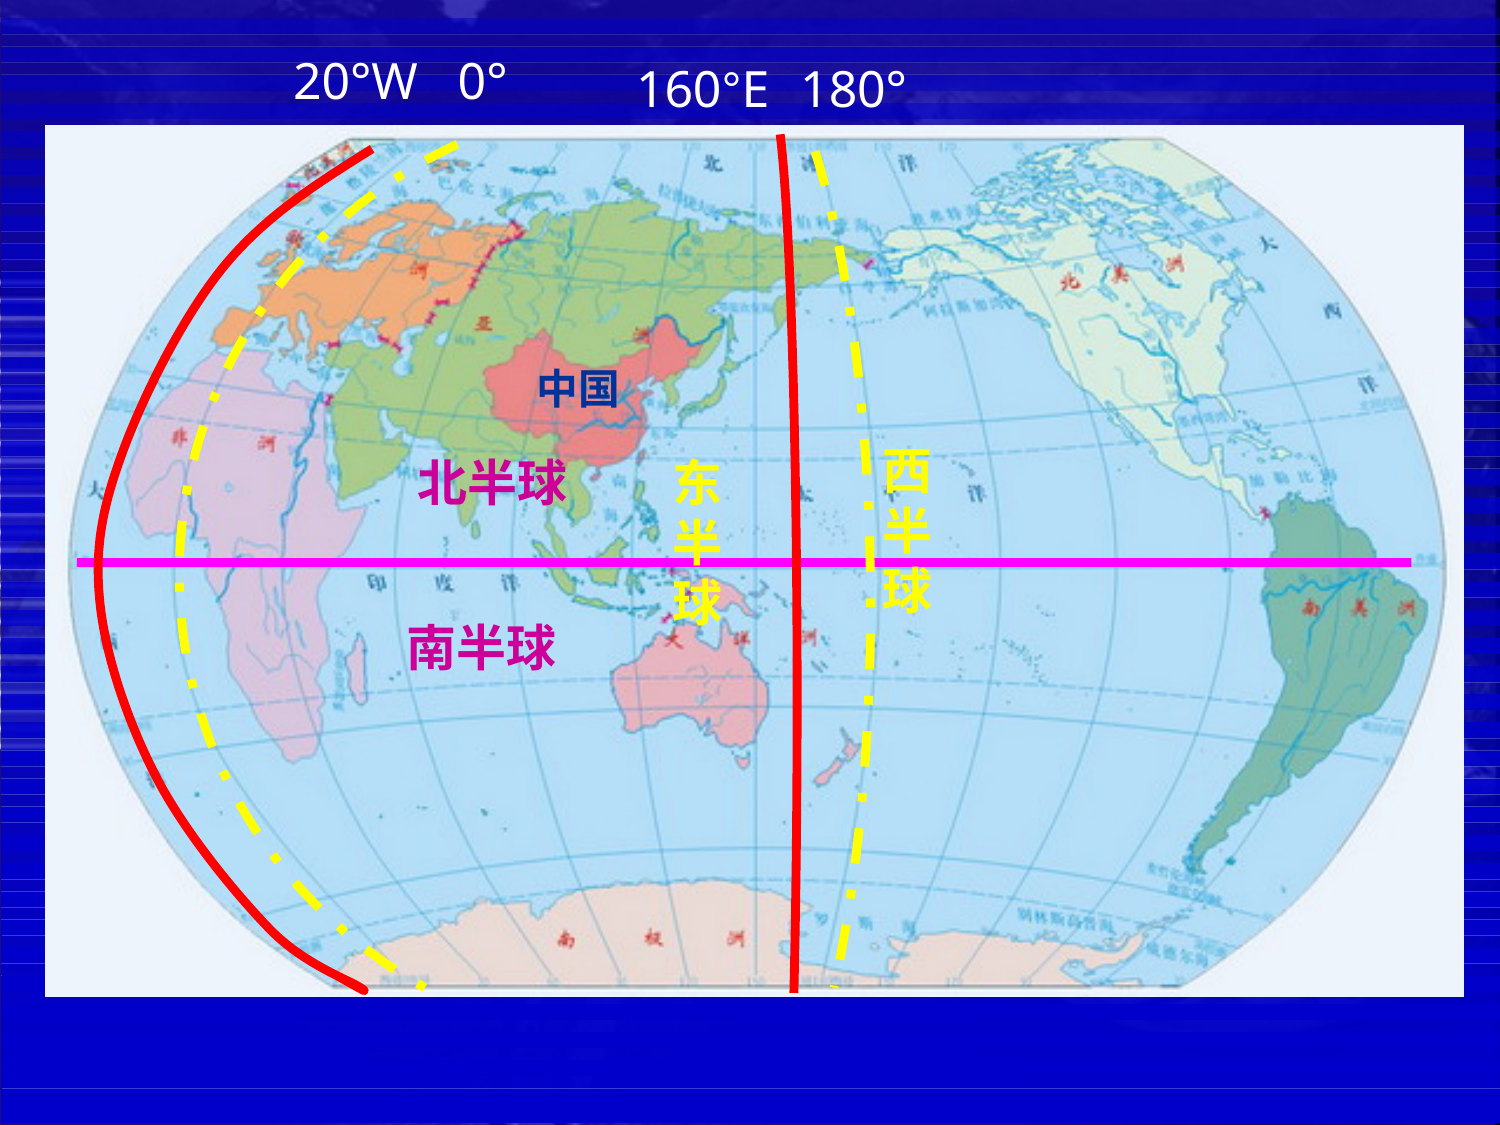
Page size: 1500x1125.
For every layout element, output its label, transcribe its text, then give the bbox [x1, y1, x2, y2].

picture [0, 0, 1500, 1125]
text_box 180° [821, 50, 1010, 125]
picture [45, 125, 1464, 997]
text_box 20°W [278, 42, 434, 118]
text_box 0° [442, 42, 597, 118]
text_box 160°E [584, 50, 821, 125]
